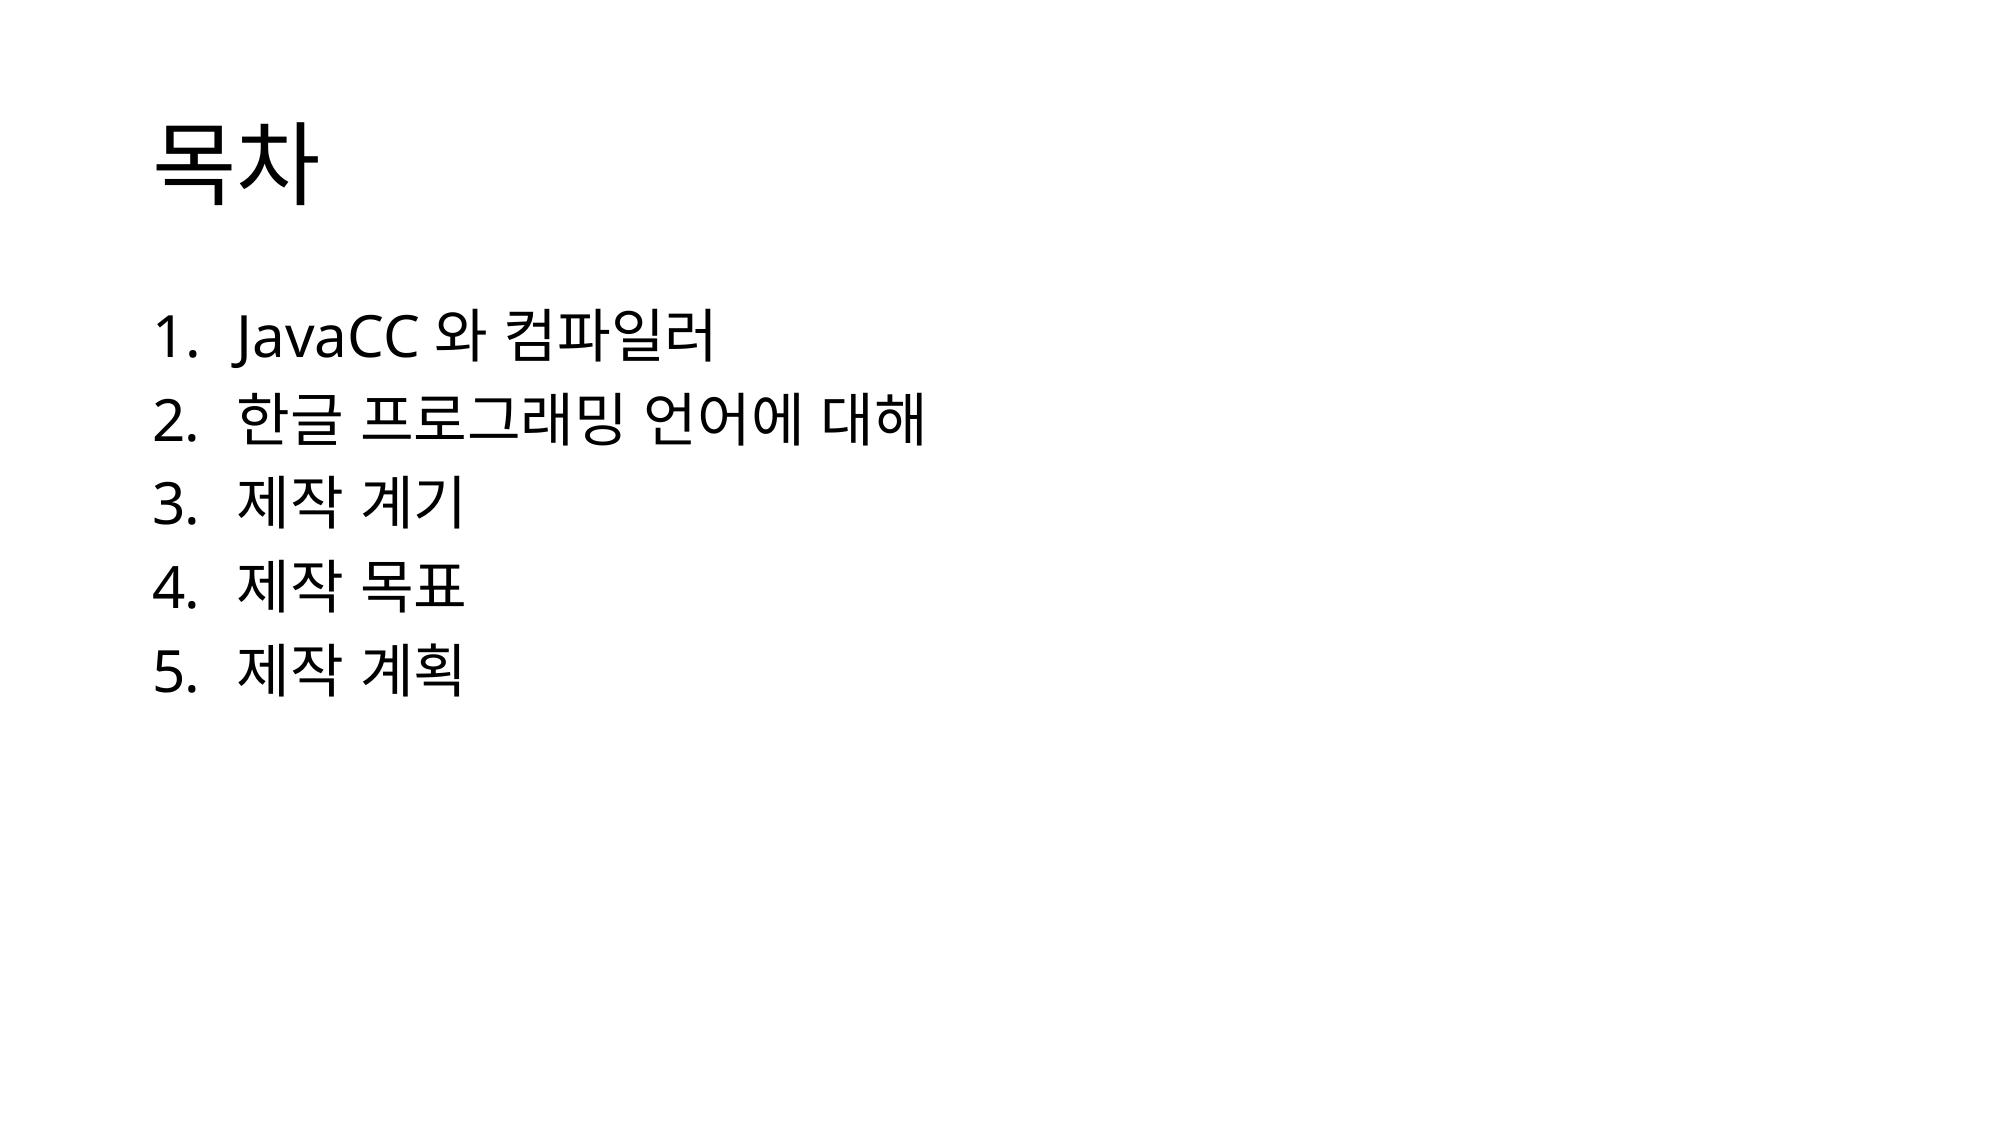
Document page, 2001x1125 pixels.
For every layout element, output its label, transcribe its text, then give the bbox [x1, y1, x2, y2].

list JavaCC와 컴파일러 한글 프로그래밍 언어에 대해 제작 계기 제작 목표 제작 계획 [137, 299, 1863, 1014]
title 목차 [137, 59, 1863, 278]
